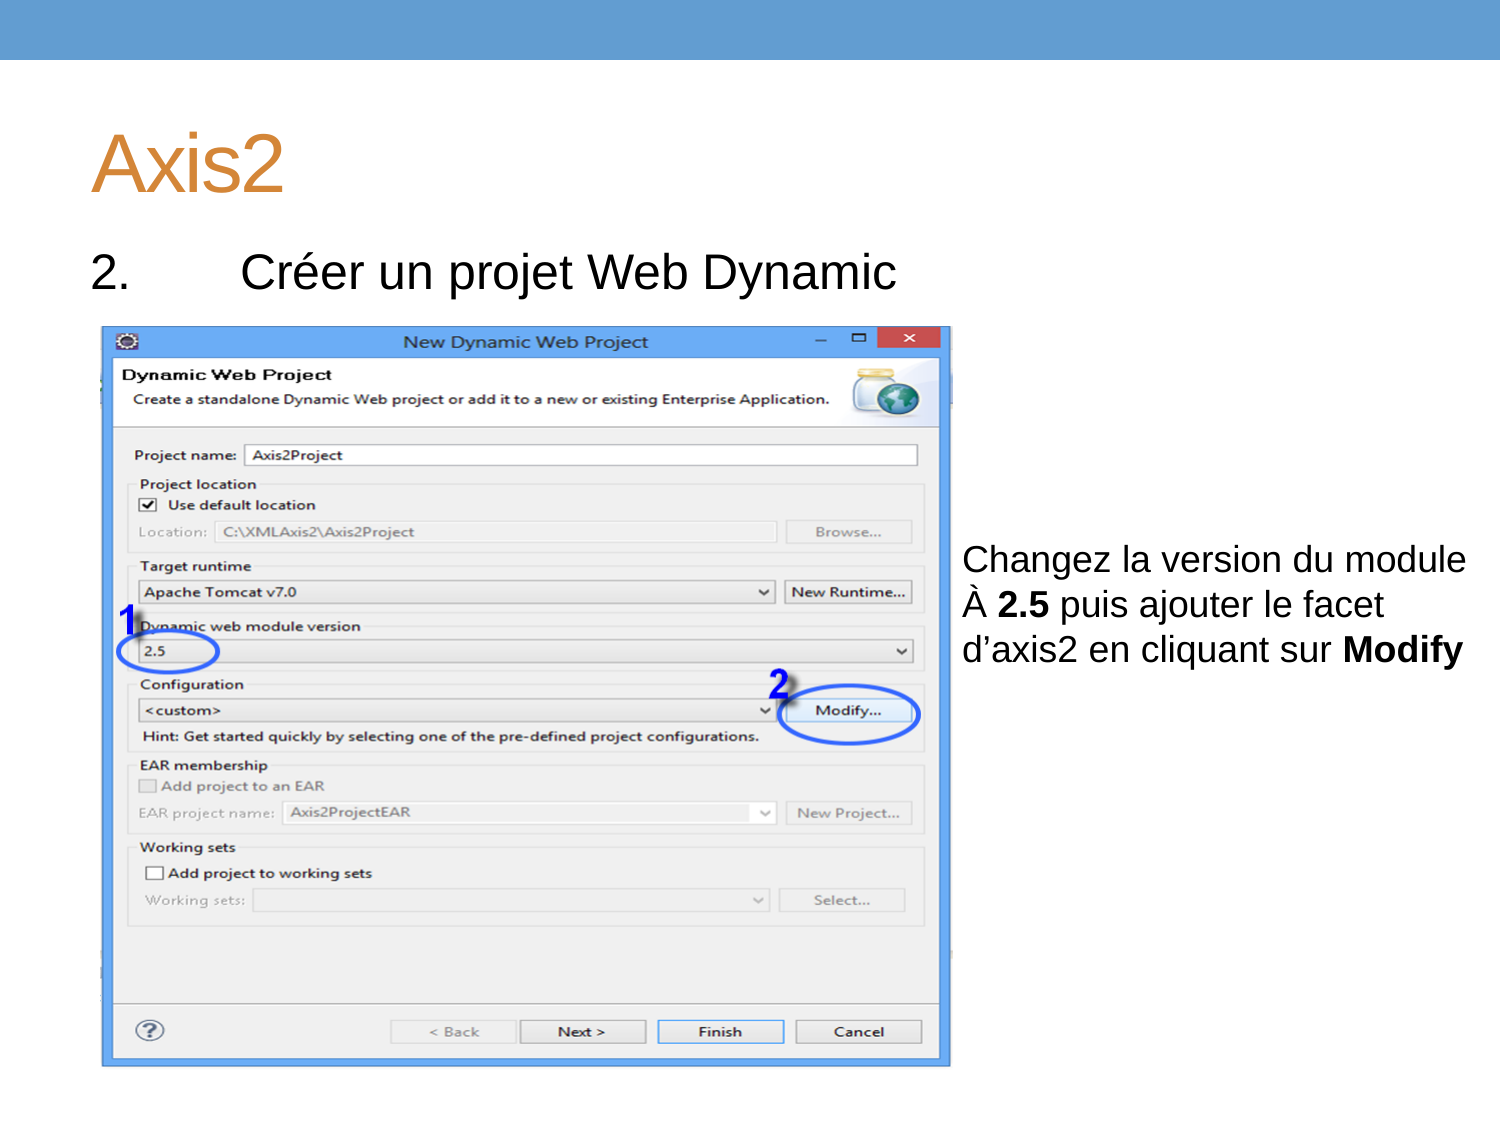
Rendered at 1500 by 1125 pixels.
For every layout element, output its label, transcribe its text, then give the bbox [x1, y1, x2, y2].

title Axis2 [76, 78, 1427, 241]
picture [100, 326, 953, 1070]
text_box Changez la version du module À 2.5 puis ajouter le facet d’axis2 en cliquant sur Modify [962, 527, 1482, 678]
list 2. Créer un projet Web Dynamic [75, 231, 1425, 1005]
